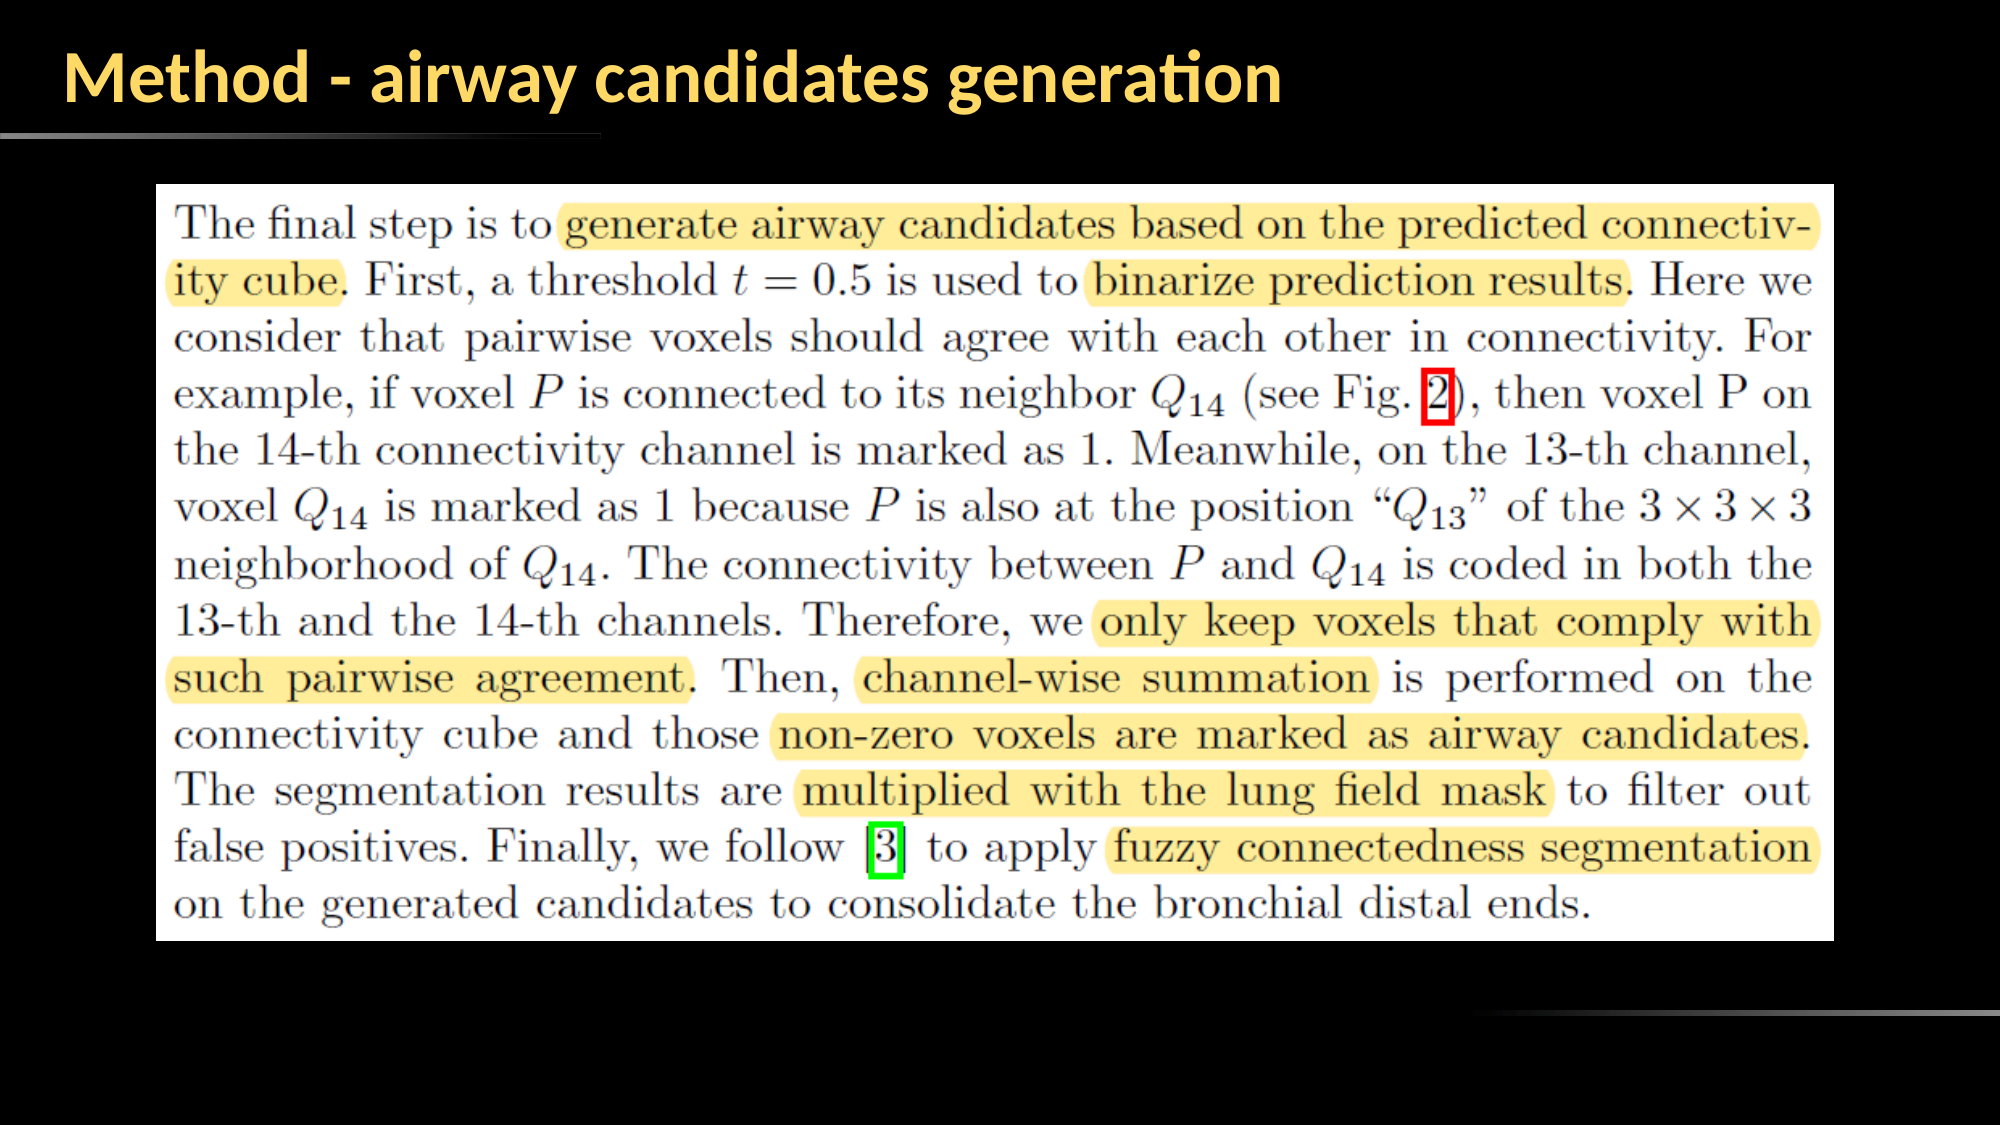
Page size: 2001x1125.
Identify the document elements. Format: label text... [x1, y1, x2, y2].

picture [1400, 1010, 2000, 1016]
picture [156, 184, 1834, 941]
picture [1, 134, 47, 139]
title Method - airway candidates generation [47, 0, 1942, 167]
